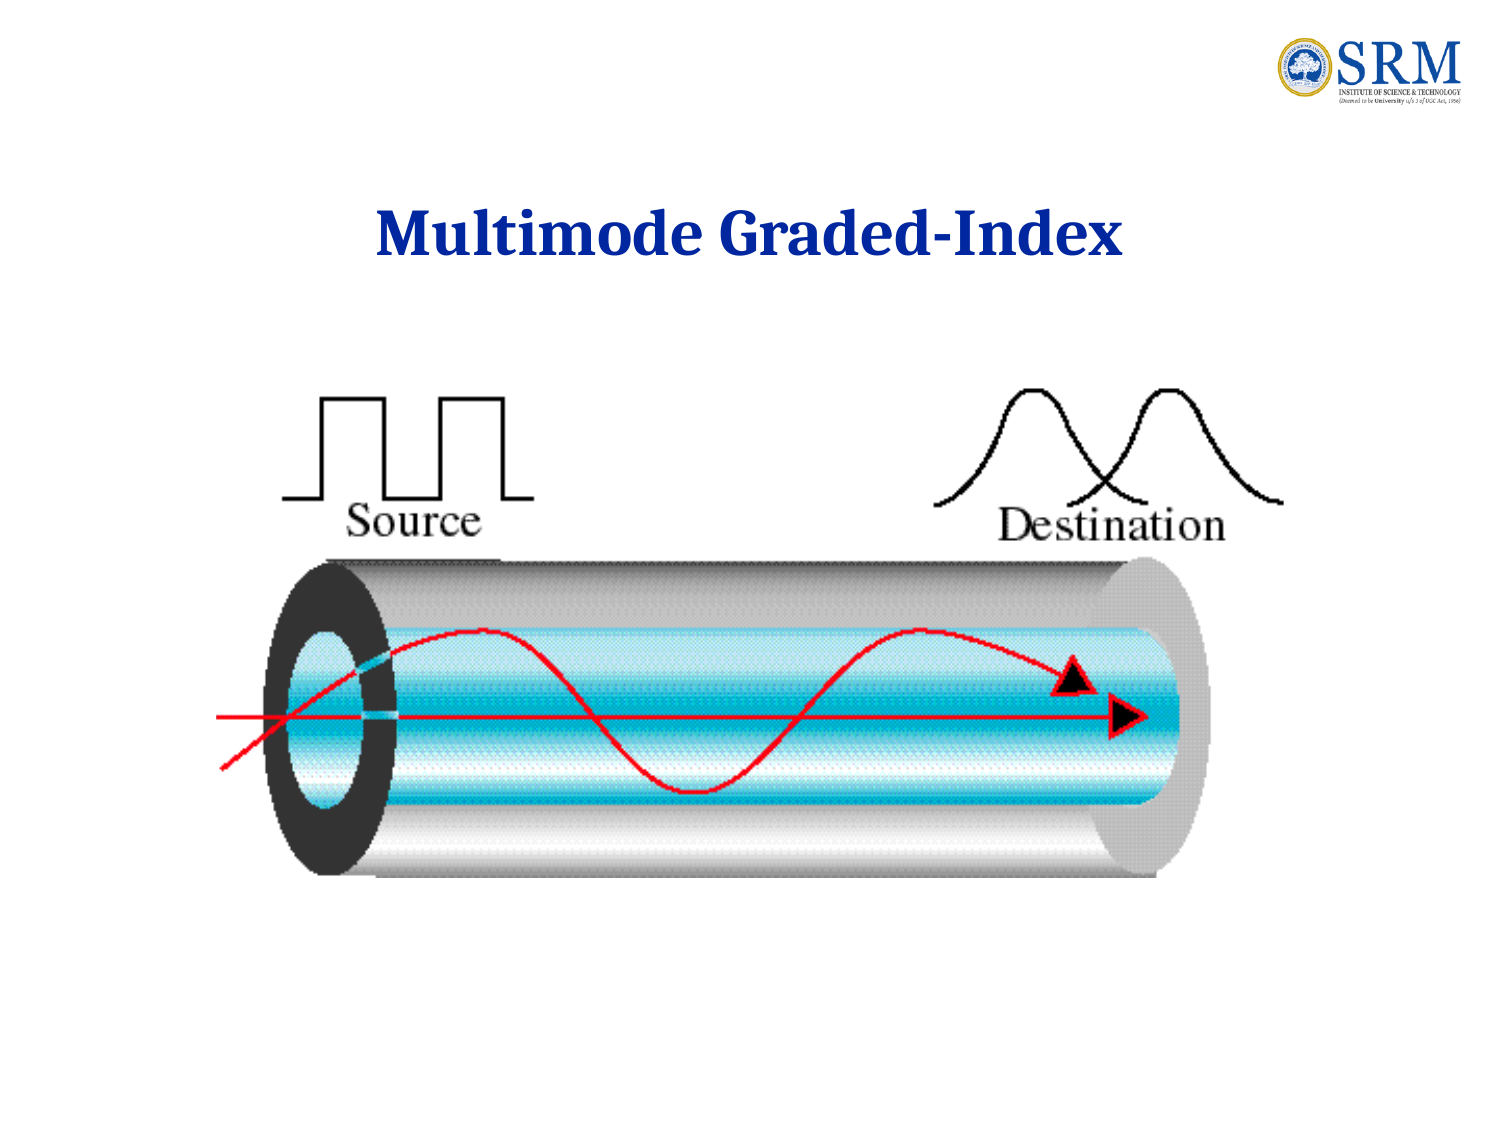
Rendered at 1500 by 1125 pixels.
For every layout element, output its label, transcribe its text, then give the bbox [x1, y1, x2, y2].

picture [216, 387, 1284, 878]
picture [1275, 25, 1466, 113]
text_box Multimode Graded-Index [360, 181, 1140, 277]
